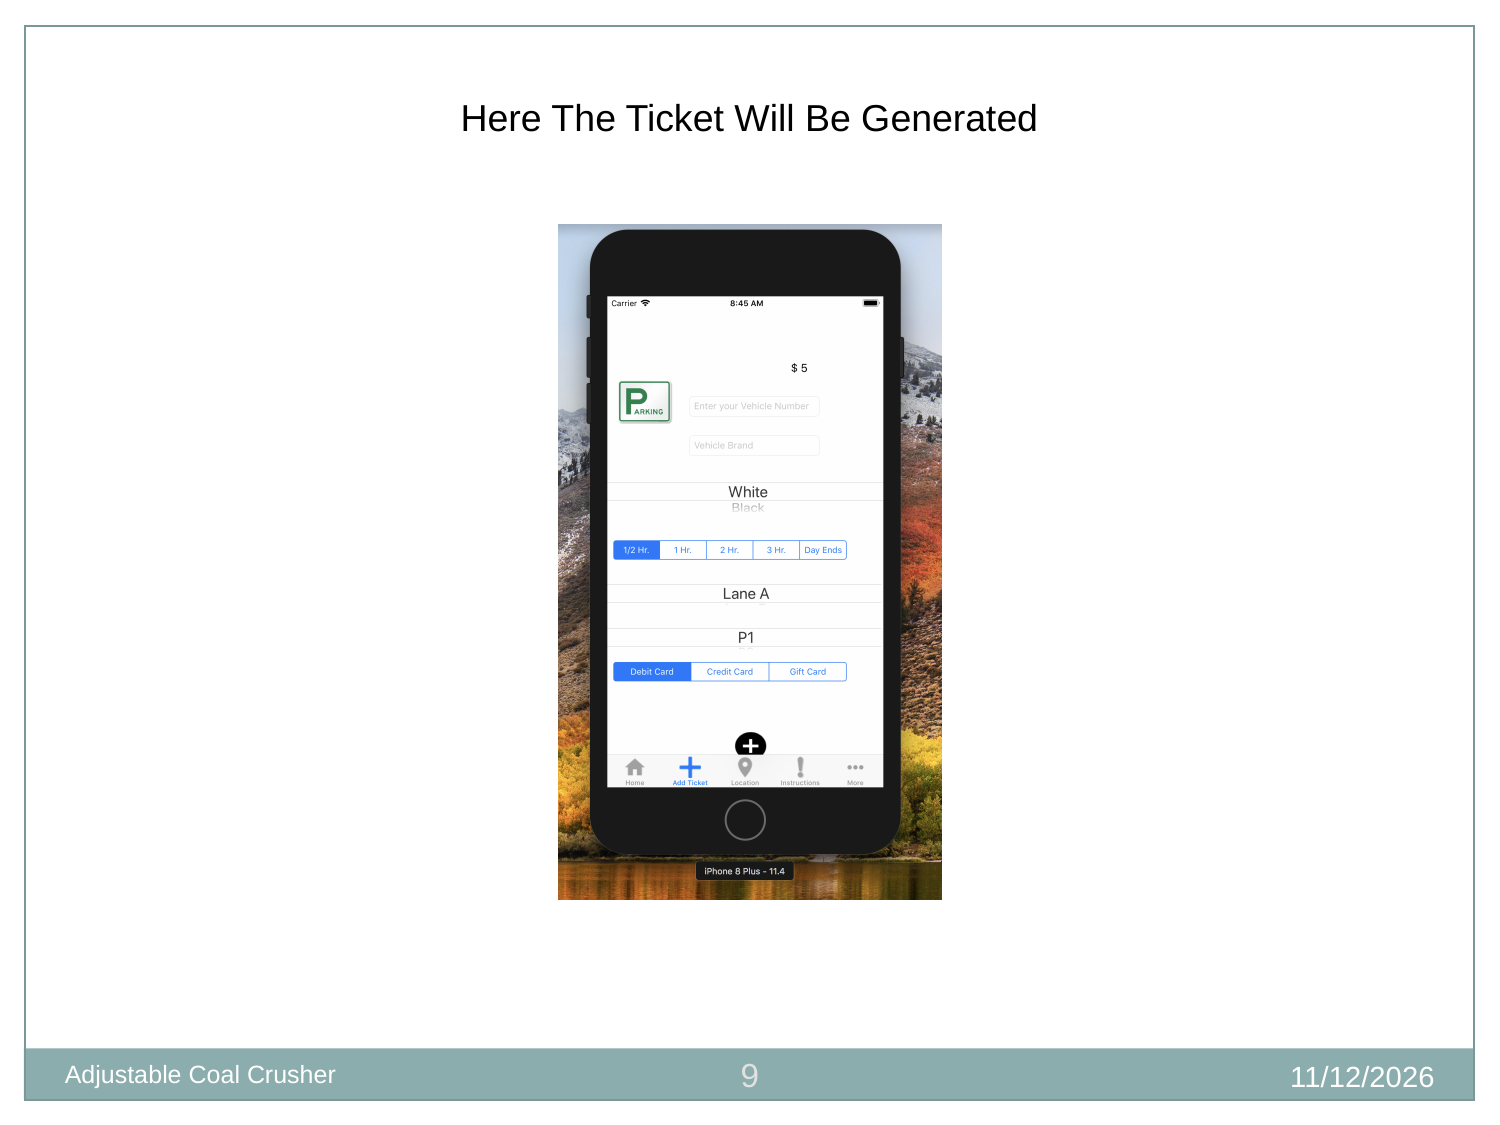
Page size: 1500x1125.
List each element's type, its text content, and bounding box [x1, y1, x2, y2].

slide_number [950, 1050, 1450, 1111]
text_box Here The Ticket Will Be Generated [445, 86, 1100, 147]
slide_number 9 [699, 1037, 800, 1110]
footer Adjustable Coal Crusher [50, 1051, 638, 1112]
picture [557, 224, 943, 901]
